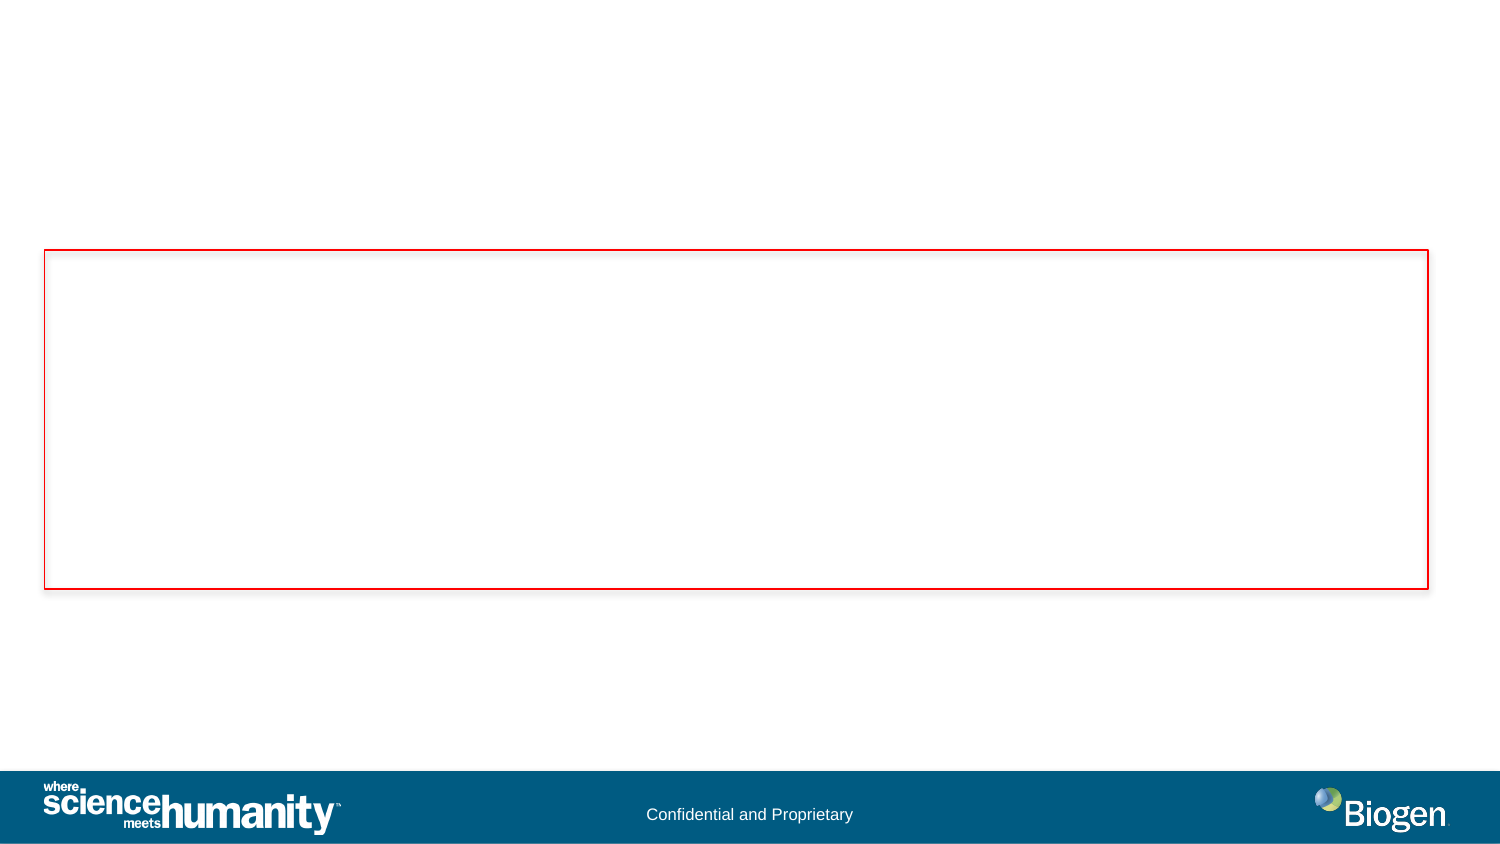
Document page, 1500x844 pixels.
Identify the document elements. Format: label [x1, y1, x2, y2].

text_box [44, 249, 1429, 590]
picture [1374, 808, 1390, 826]
picture [1392, 819, 1410, 832]
picture [1411, 808, 1427, 826]
picture [1436, 808, 1445, 825]
picture [1430, 808, 1435, 825]
picture [1394, 807, 1409, 817]
picture [1346, 801, 1364, 825]
picture [1316, 788, 1341, 811]
